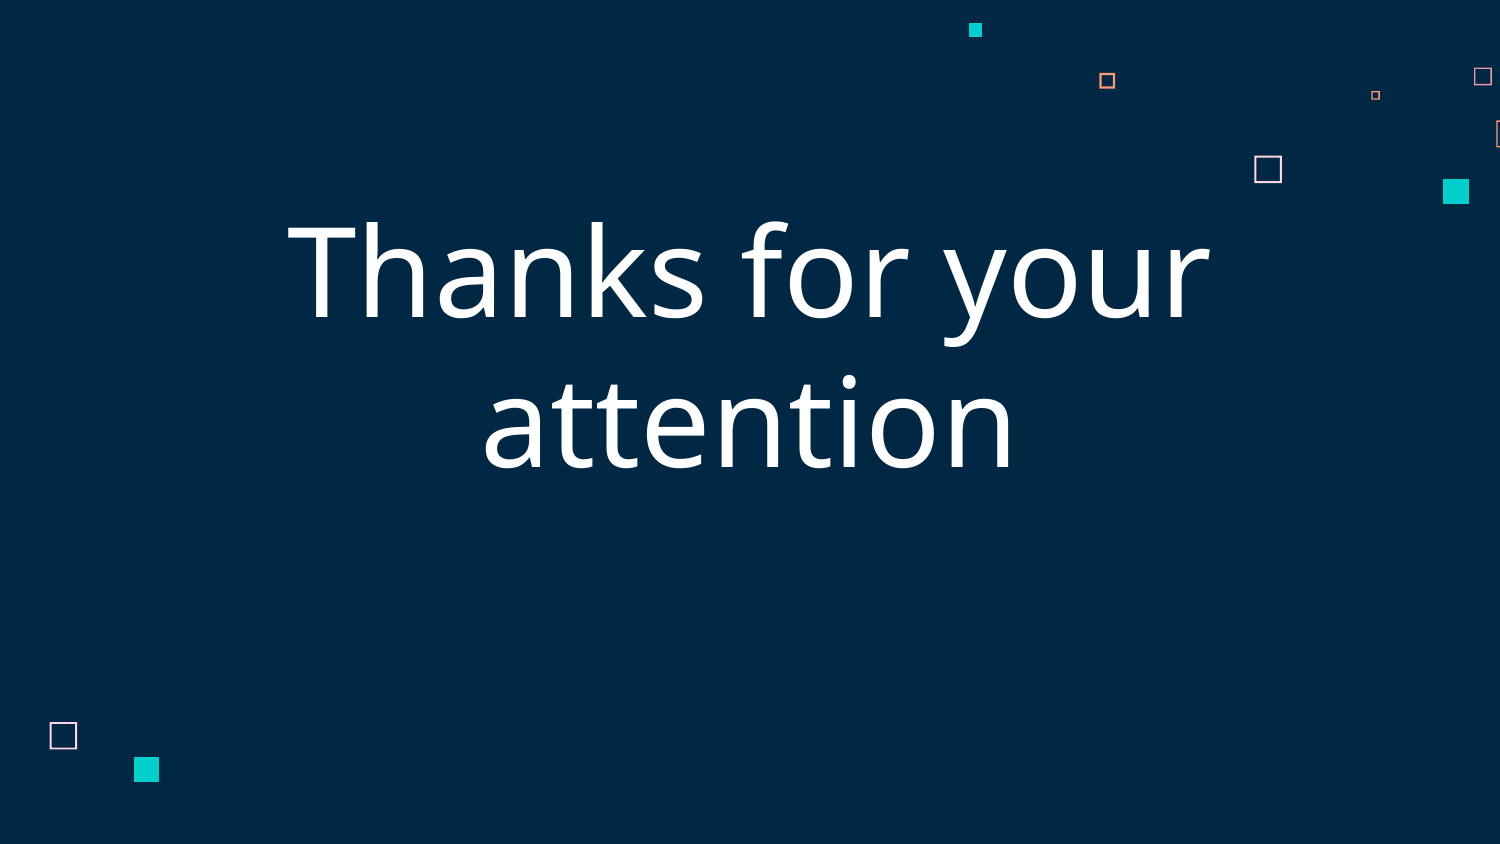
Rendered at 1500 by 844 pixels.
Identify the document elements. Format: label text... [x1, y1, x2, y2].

title Thanks for your attention [60, 335, 1440, 508]
